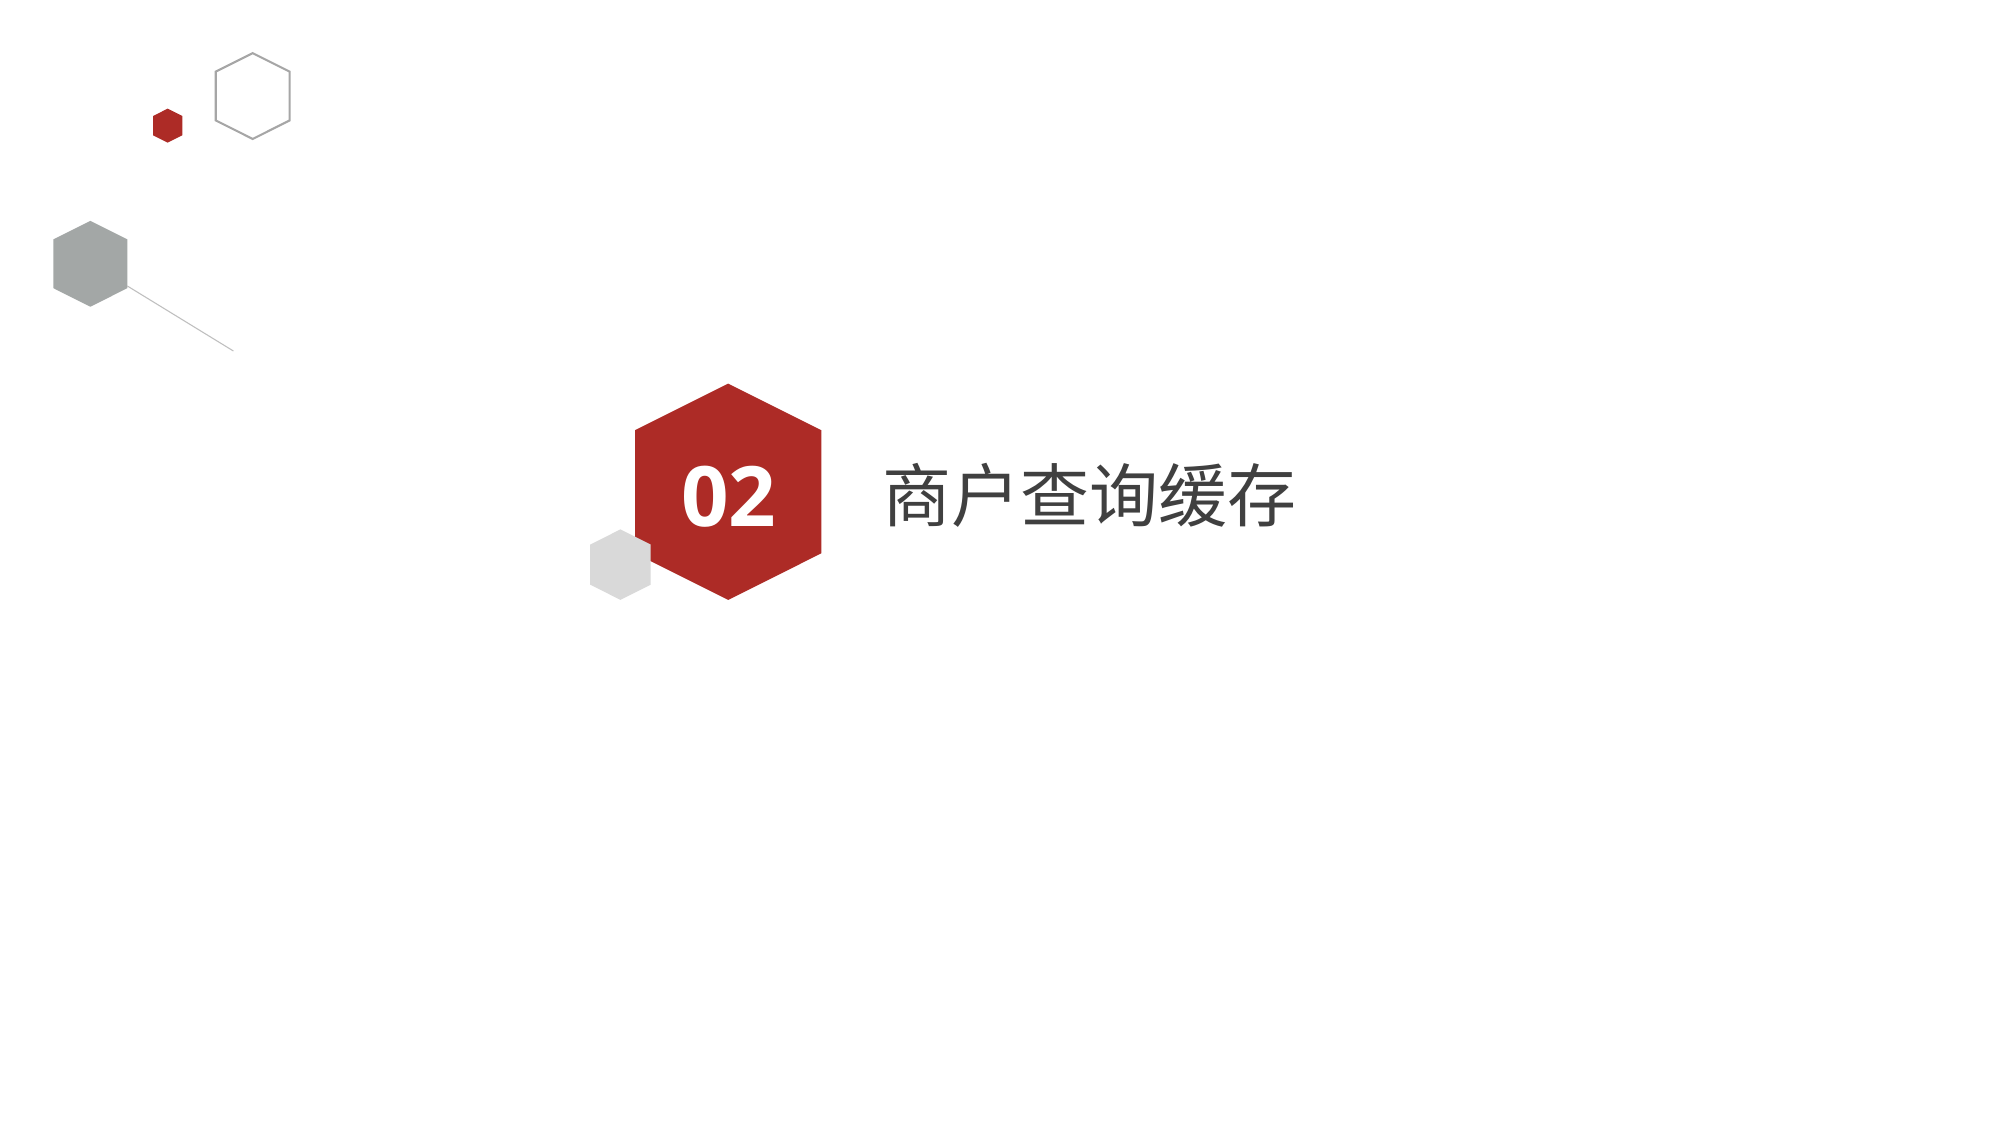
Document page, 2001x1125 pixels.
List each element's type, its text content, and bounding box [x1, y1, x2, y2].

list 02 [636, 404, 822, 594]
title 商户查询缓存 [867, 454, 1972, 545]
